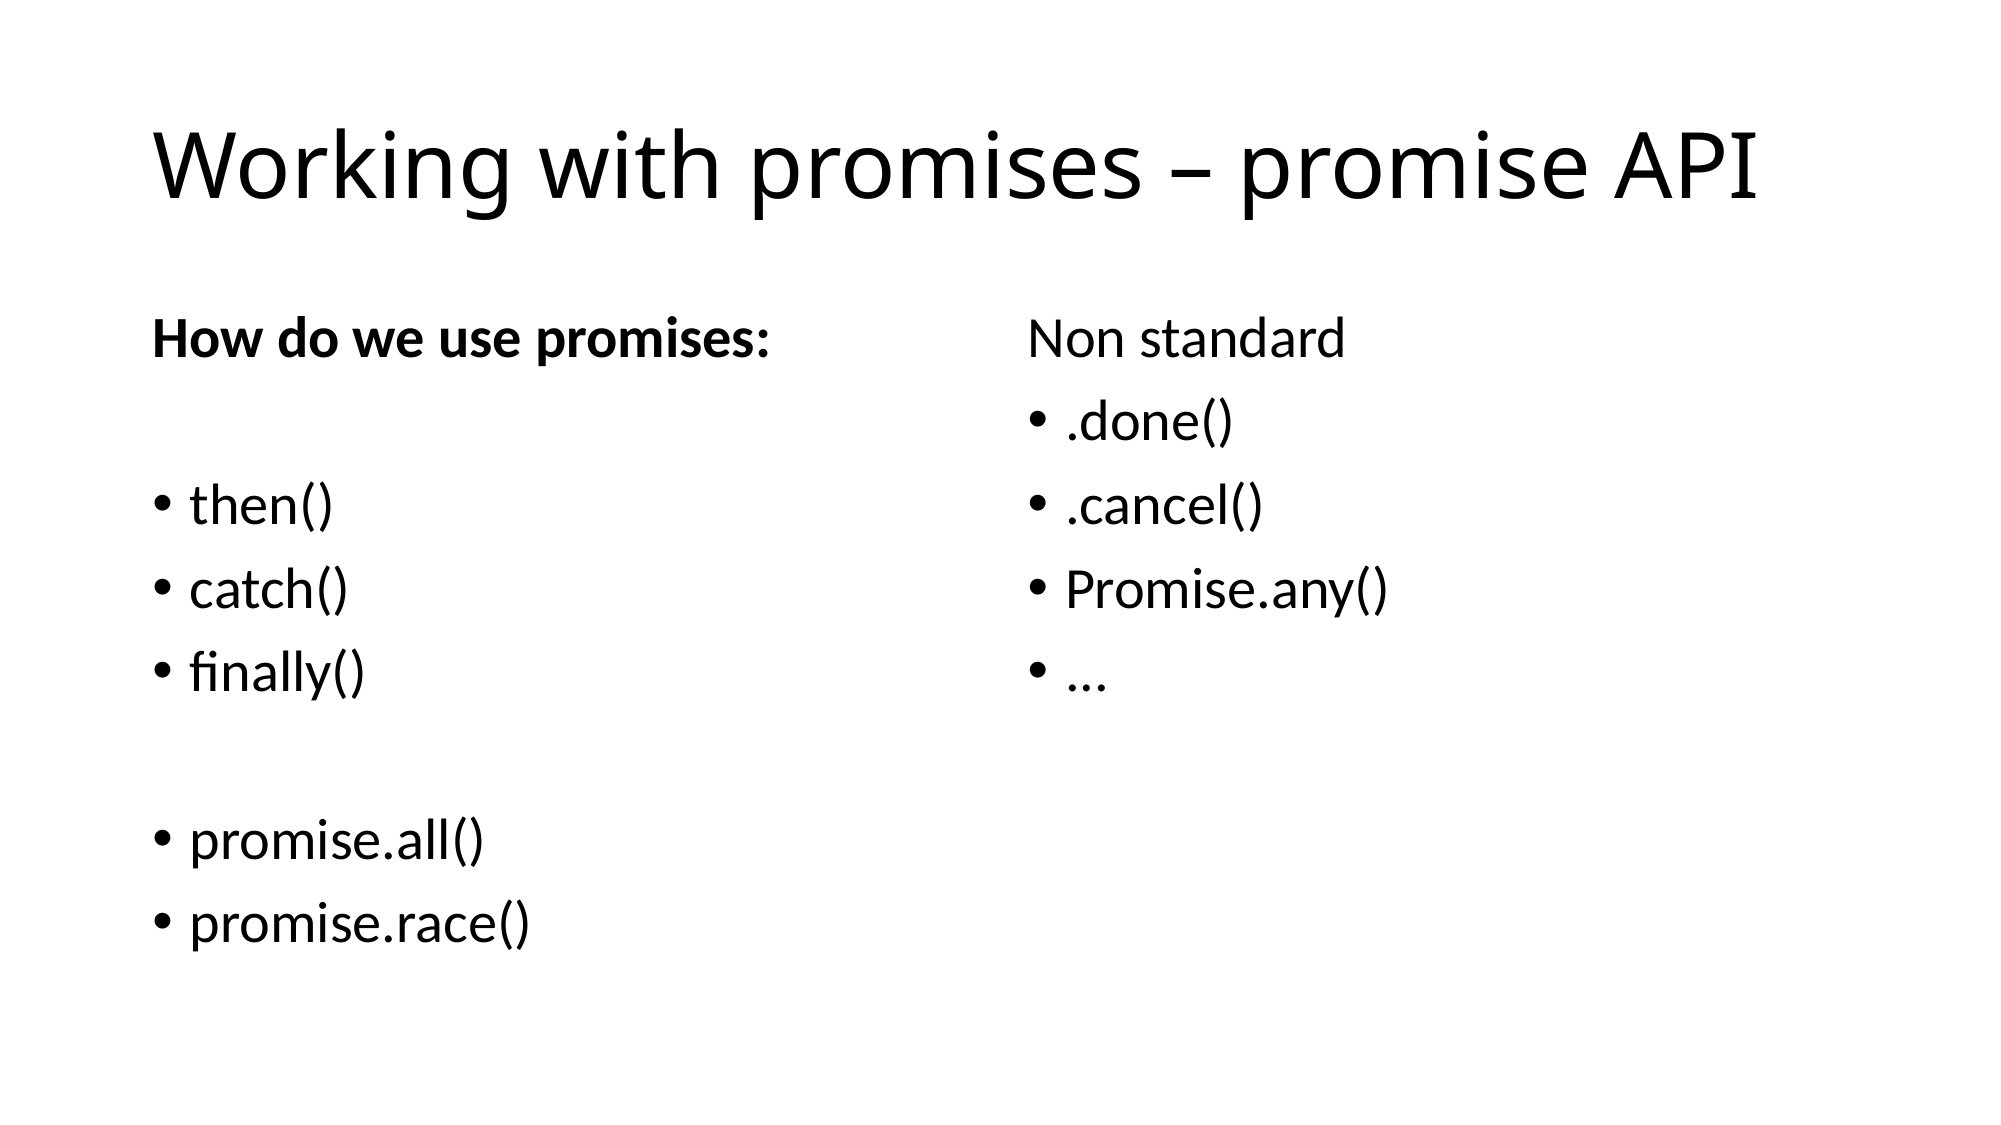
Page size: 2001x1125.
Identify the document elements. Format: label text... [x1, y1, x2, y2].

list How do we use promises: then() catch() finally() promise.all() promise.race() [137, 299, 988, 1014]
list Non standard .done() .cancel() Promise.any() ... [1012, 299, 1863, 1014]
title Working with promises – promise API [137, 59, 1863, 278]
